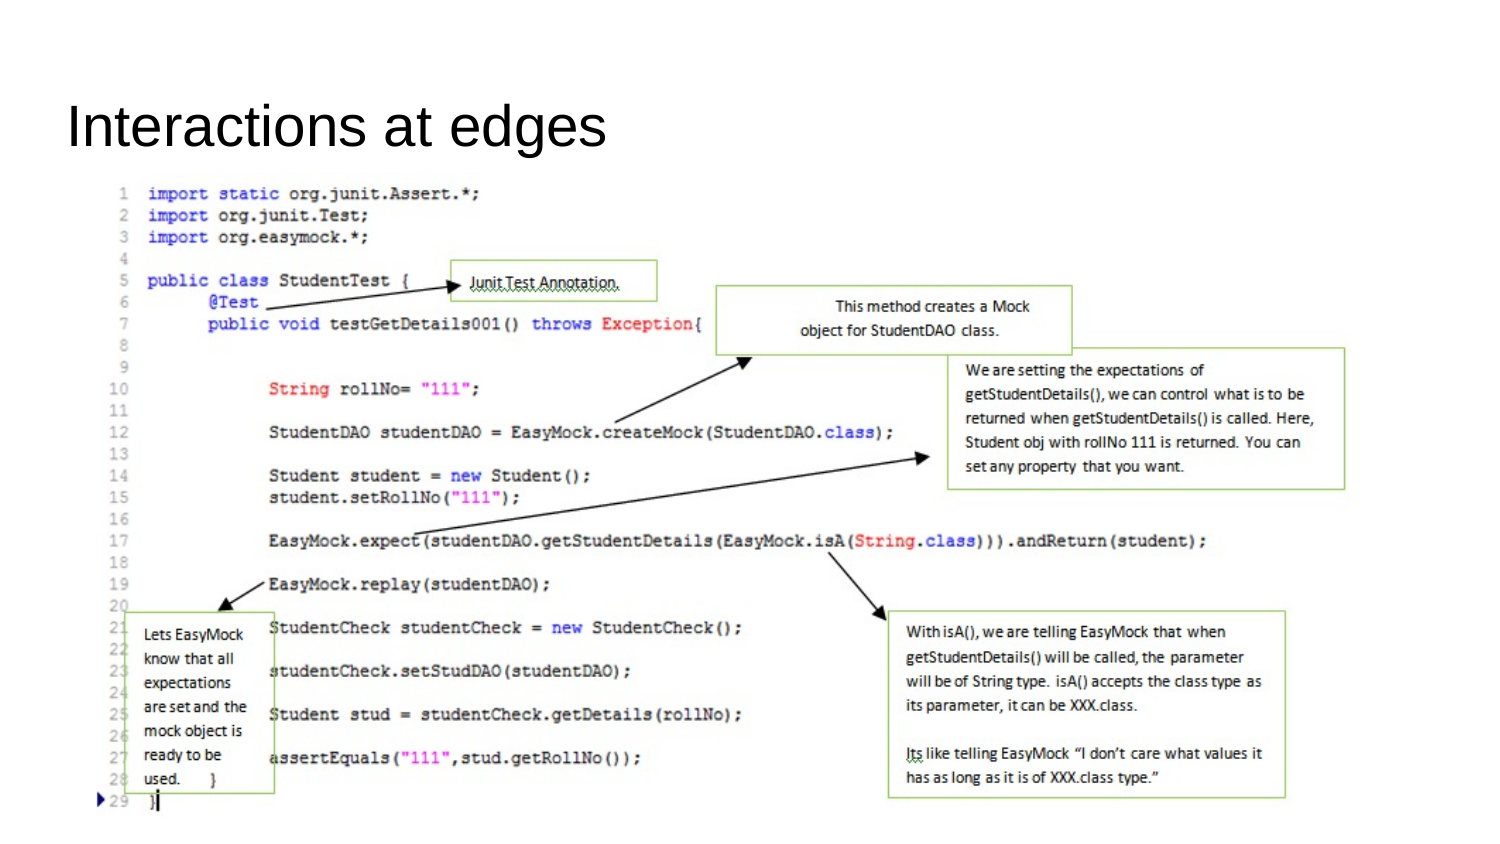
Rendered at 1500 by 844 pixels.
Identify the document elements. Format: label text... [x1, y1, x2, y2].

title Interactions at edges [51, 72, 1449, 167]
picture [96, 172, 1362, 817]
